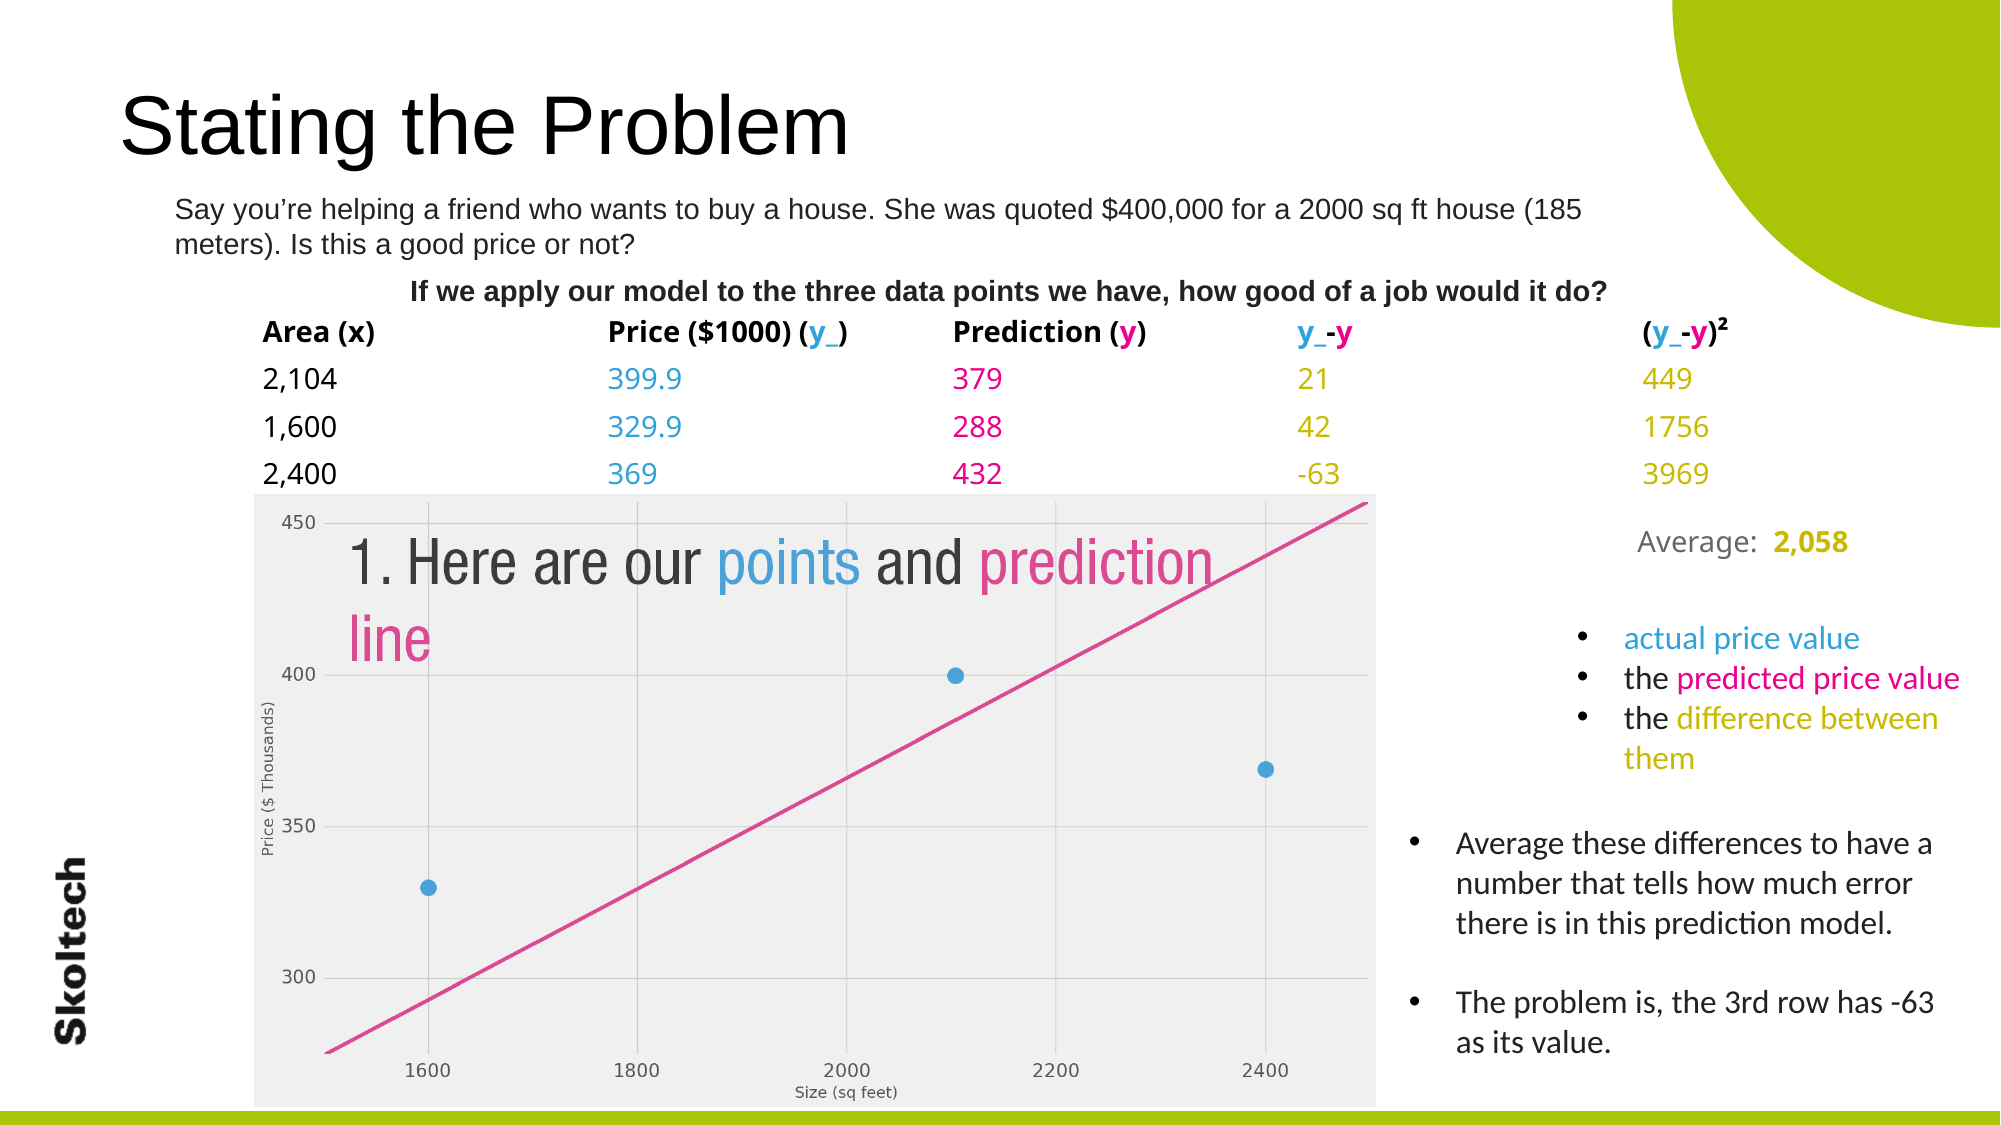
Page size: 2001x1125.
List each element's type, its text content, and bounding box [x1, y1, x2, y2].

table_header Prediction (y) [945, 305, 1290, 352]
table_cell 288 [945, 400, 1290, 447]
text_box Stating the Problem [105, 63, 1841, 289]
table_cell 1,600 [255, 400, 600, 447]
table_header Price ($1000) (y_) [600, 305, 945, 352]
table_cell 449 [1635, 352, 1980, 400]
picture [253, 494, 1376, 1108]
text_box Say you’re helping a friend who wants to buy a house. She was quoted $400,000 for a 2000 sq ft house (185 meters). Is this a good price or not? [159, 182, 1642, 268]
table_cell 42 [1290, 400, 1635, 447]
table_cell 379 [945, 352, 1290, 400]
picture [54, 853, 86, 1050]
table_header Area (x) [255, 305, 600, 352]
table_header 2,058 [1766, 515, 1954, 562]
table_cell 3969 [1635, 447, 1980, 495]
table_header y_-y [1290, 305, 1635, 352]
text_box actual price value the predicted price value the difference between them [1562, 609, 1980, 784]
table_cell 432 [945, 447, 1290, 493]
table_header (y_-y)² [1635, 305, 1980, 352]
table_cell -63 [1290, 447, 1635, 495]
table_cell 399.9 [600, 352, 945, 400]
table_cell 369 [600, 447, 945, 493]
table_cell 21 [1290, 352, 1635, 400]
table_cell 329.9 [600, 400, 945, 447]
table_header Average: [1537, 515, 1766, 562]
table_cell 1756 [1635, 400, 1980, 447]
text_box [1380, 593, 1746, 699]
table_cell 2,400 [255, 447, 600, 493]
table_cell 2,104 [255, 352, 600, 400]
text_box Average these differences to have a number that tells how much error there is in this prediction model. The problem is, the 3rd row has -63 as its value. [1394, 813, 1980, 1068]
text_box If we apply our model to the three data points we have, how good of a job would it do? [395, 264, 1642, 305]
